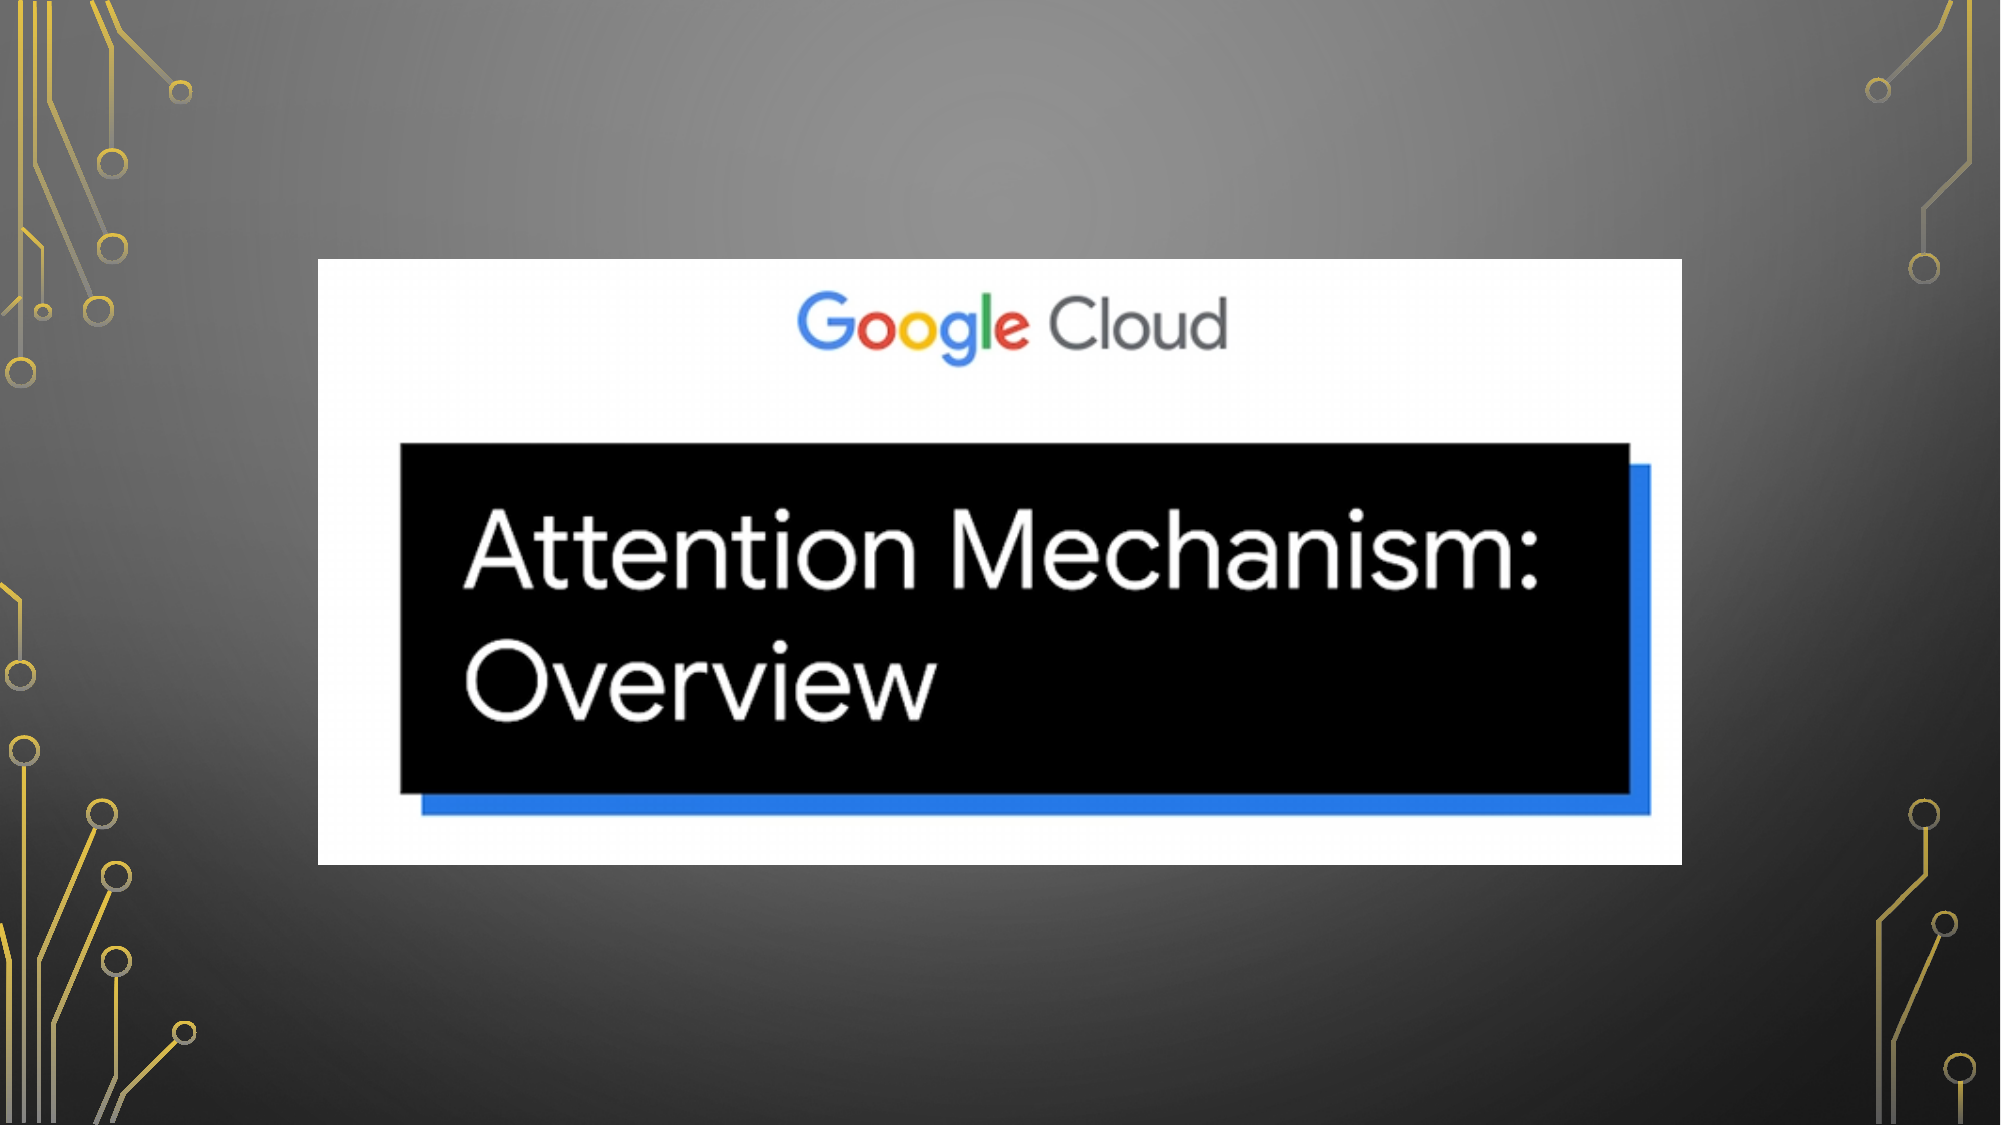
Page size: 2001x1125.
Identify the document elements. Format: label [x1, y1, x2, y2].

picture [318, 259, 1682, 866]
